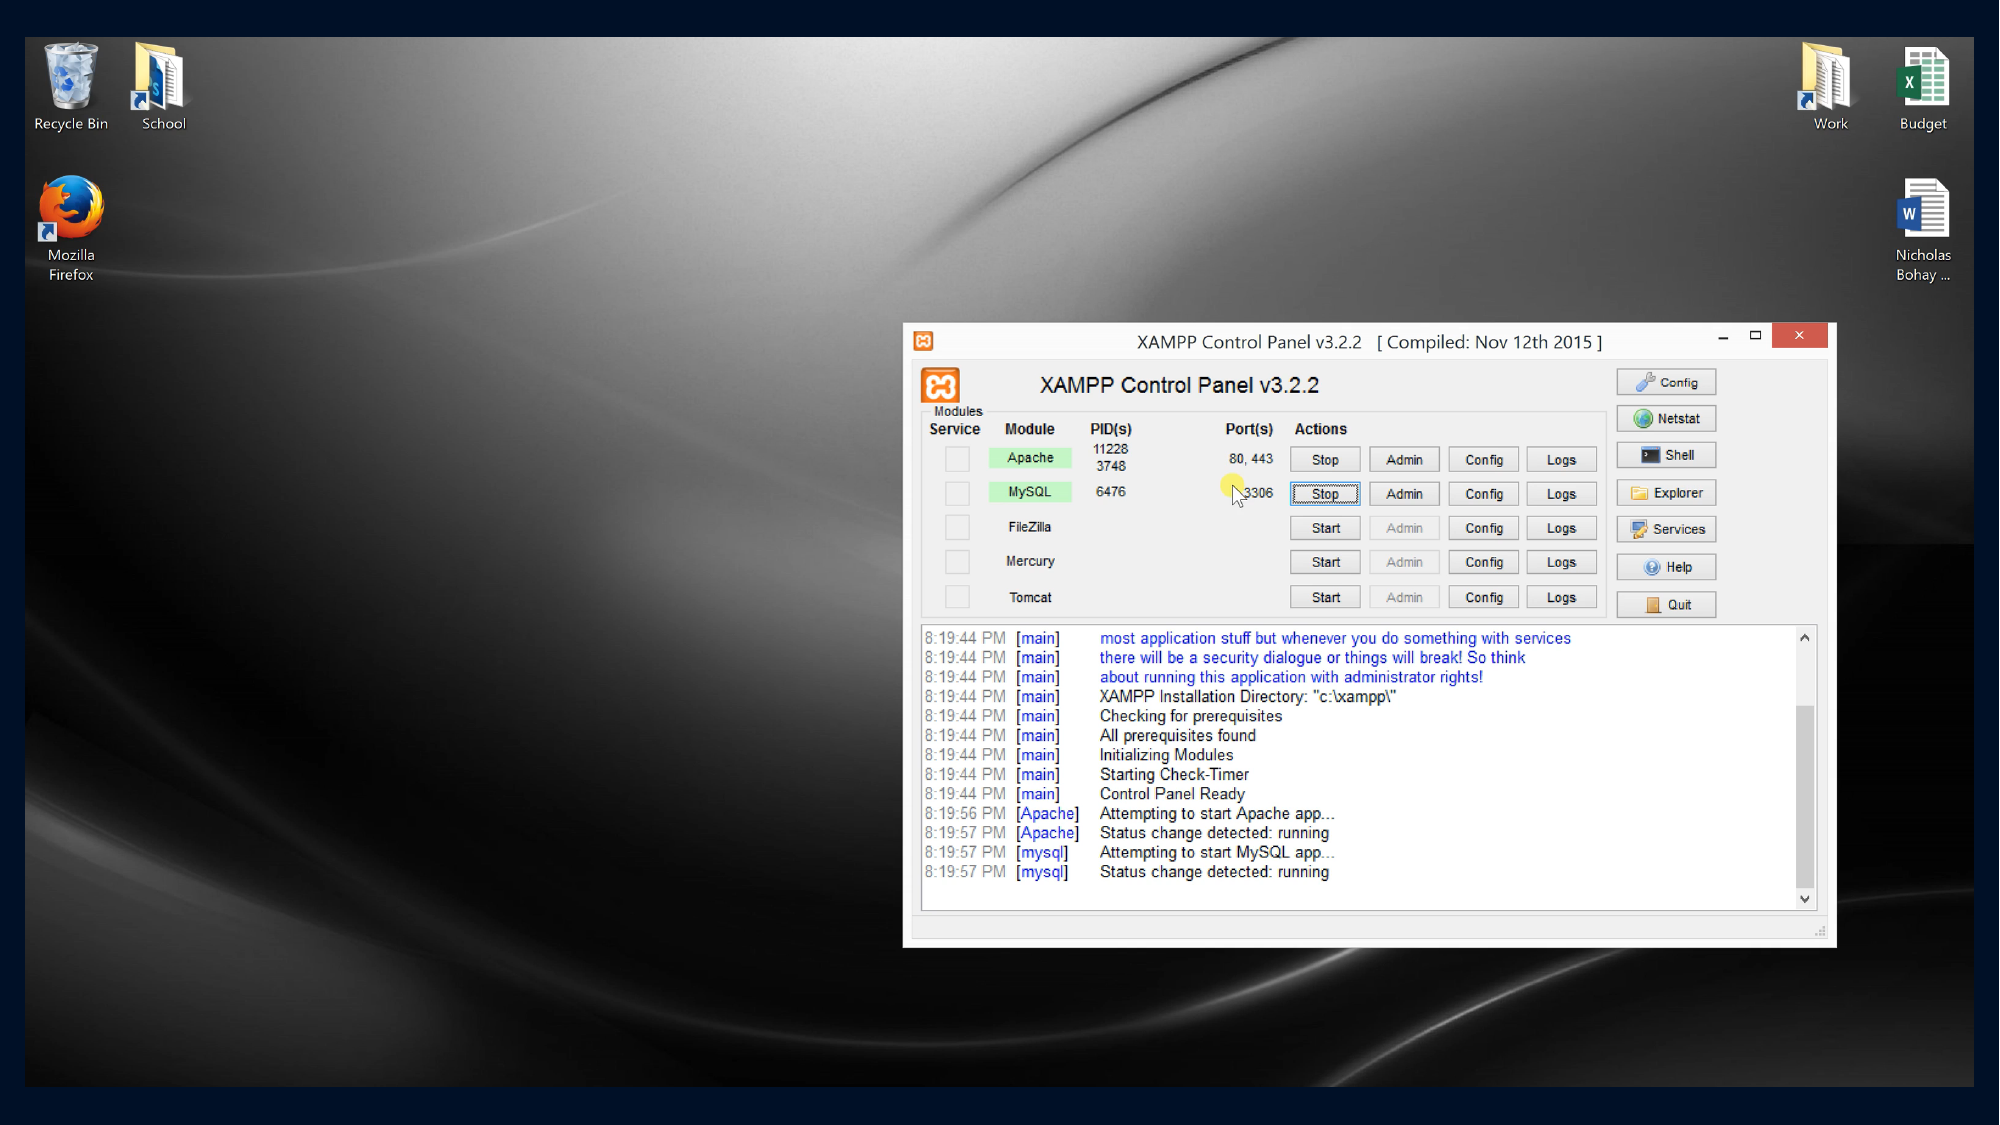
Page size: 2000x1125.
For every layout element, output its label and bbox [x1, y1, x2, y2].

text_box [24, 36, 1975, 1088]
